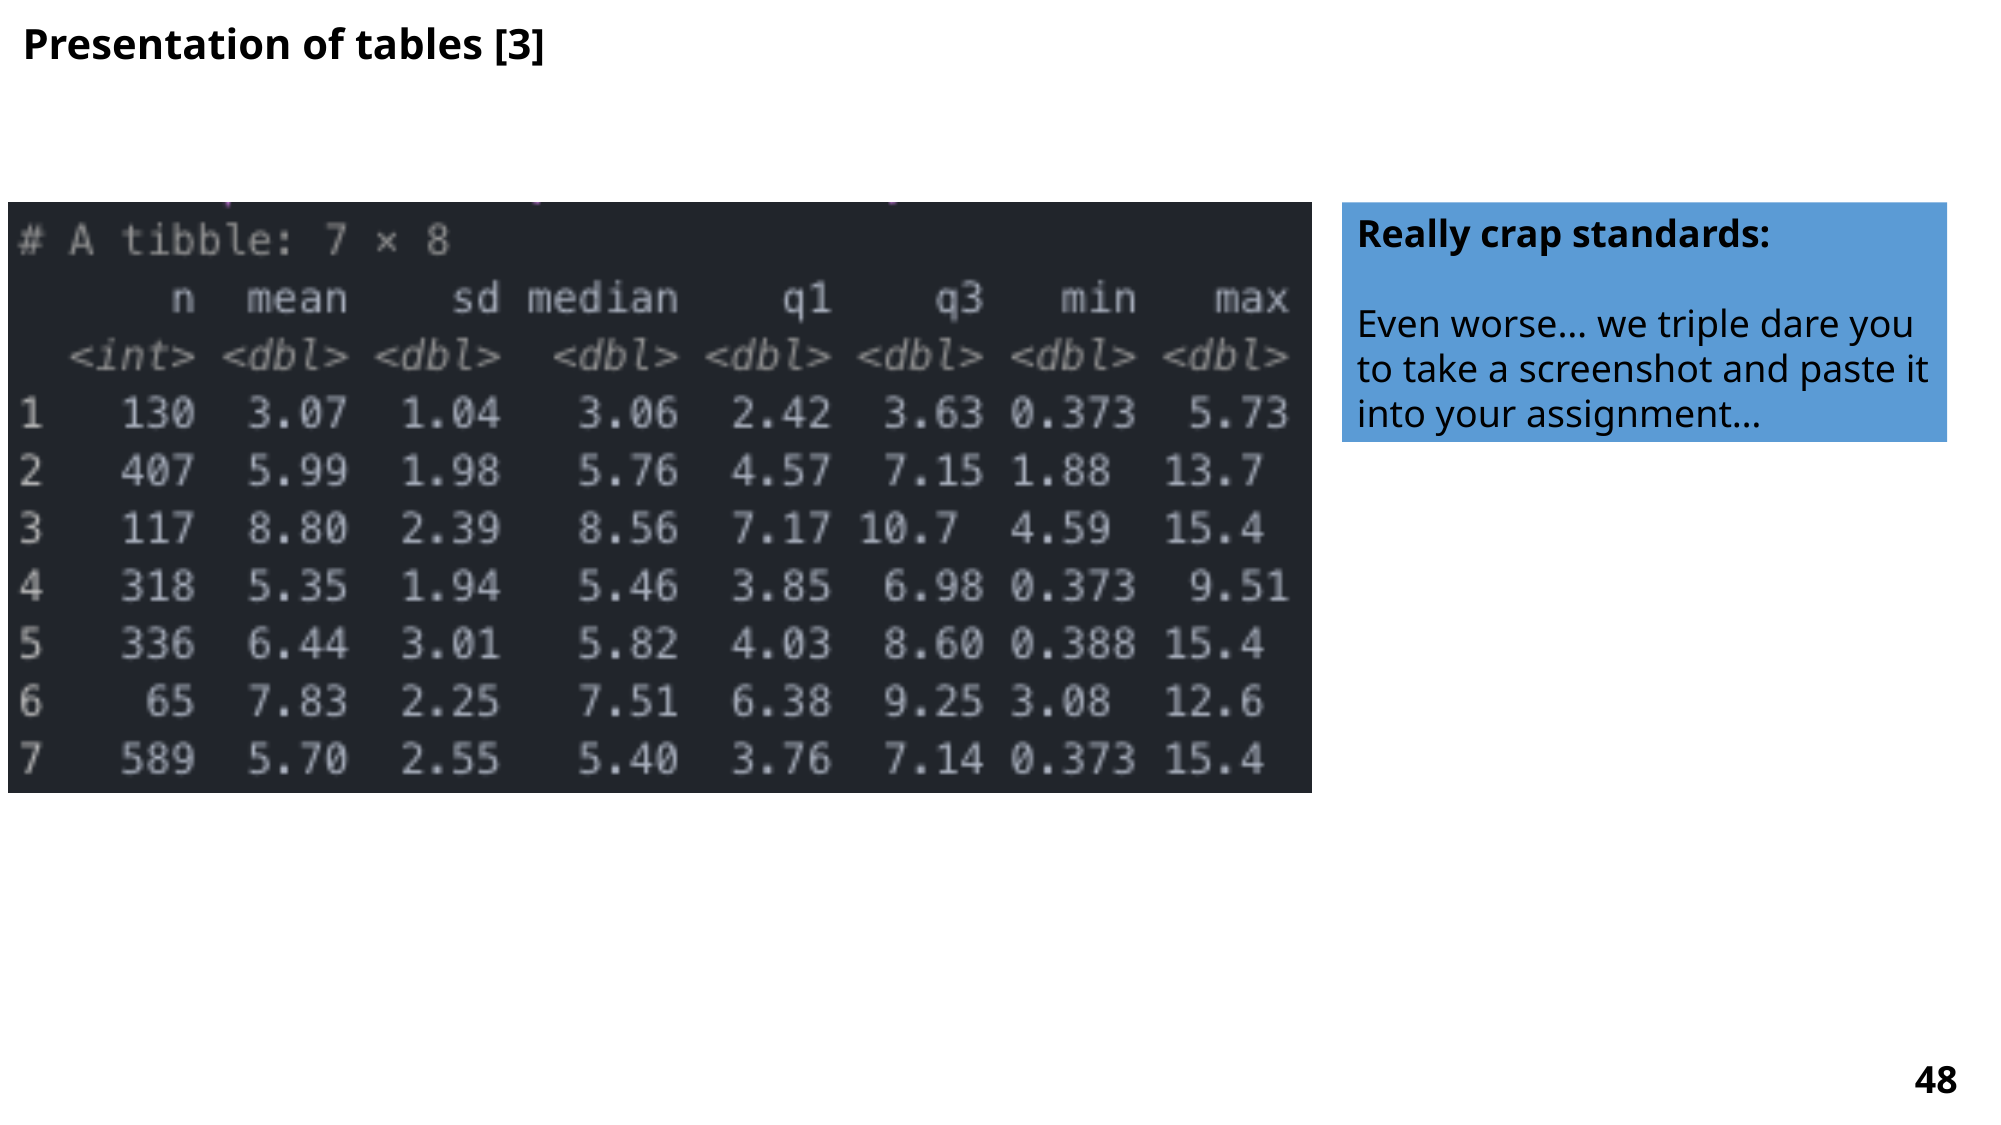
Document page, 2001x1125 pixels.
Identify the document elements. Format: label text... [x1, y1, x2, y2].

text_box 48 [1890, 1041, 1983, 1122]
text_box Presentation of tables [3] [7, 10, 1964, 76]
text_box Really crap standards: Even worse… we triple dare you to take a screenshot and paste it into your assignment… [1342, 202, 1948, 442]
picture [8, 202, 1312, 793]
